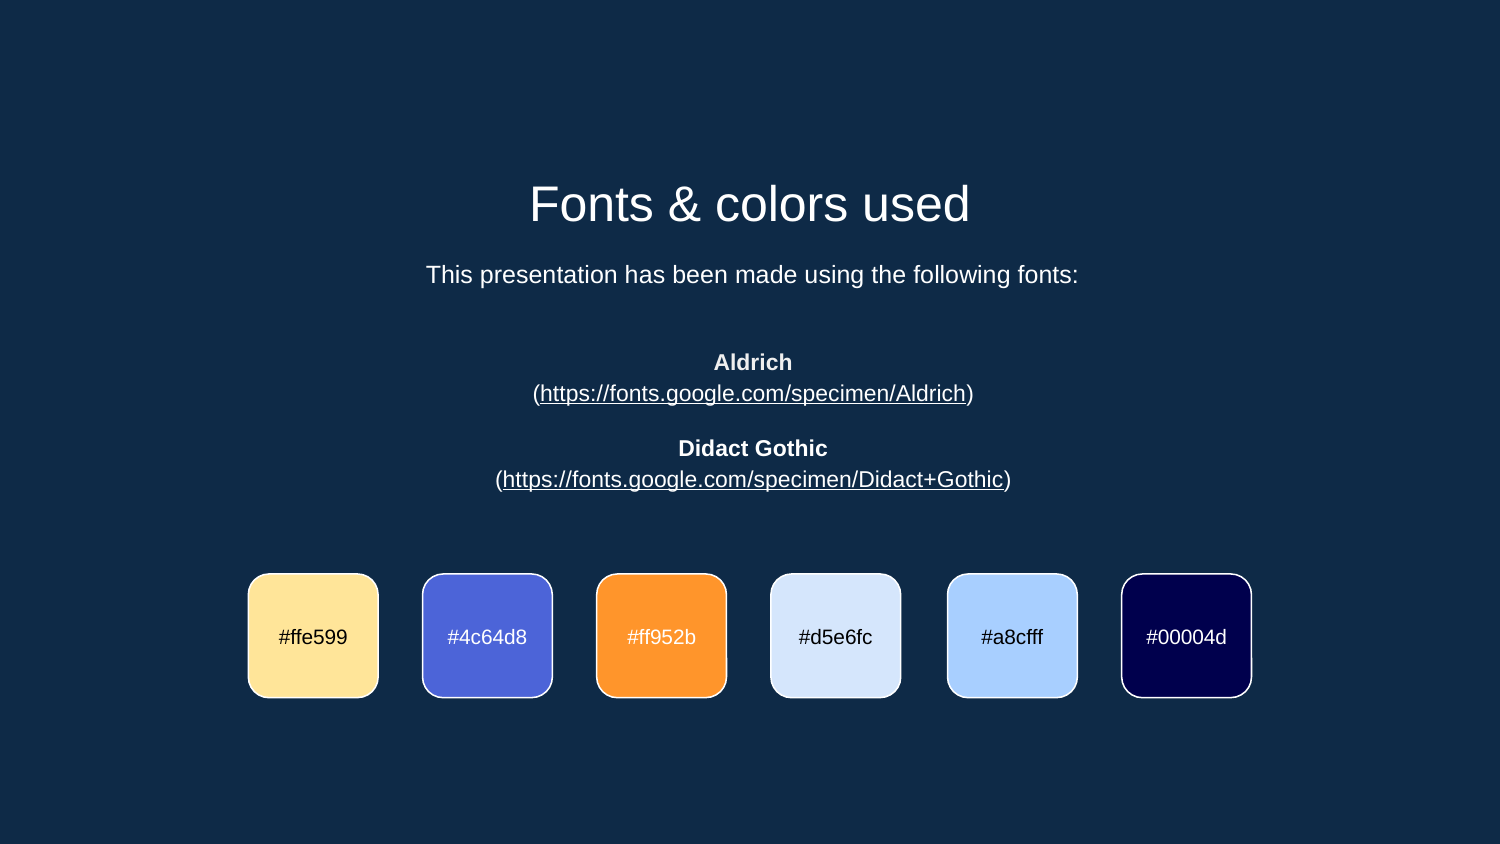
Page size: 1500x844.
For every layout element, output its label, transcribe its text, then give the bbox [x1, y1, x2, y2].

text_box #ff952b [596, 599, 727, 672]
list This presentation has been made using the following fonts: [175, 239, 1332, 312]
text_box [596, 573, 727, 599]
text_box [1121, 672, 1252, 698]
text_box [248, 573, 379, 599]
text_box #d5e6fc [770, 599, 901, 672]
text_box [422, 672, 553, 698]
text_box [770, 573, 901, 599]
text_box [422, 573, 553, 599]
text_box [770, 672, 901, 698]
text_box #ffe599 [248, 599, 379, 672]
title Fonts & colors used [171, 156, 1328, 236]
list Aldrich (https://fonts.google.com/specimen/Aldrich) Didact Gothic (https://fonts.google.com/specimen/Didact+Gothic) [175, 314, 1332, 521]
text_box [1121, 573, 1252, 599]
text_box [596, 672, 727, 698]
text_box [248, 672, 379, 698]
text_box #4c64d8 [422, 599, 553, 672]
text_box [947, 573, 1078, 599]
text_box [947, 672, 1078, 698]
text_box #00004d [1121, 599, 1252, 672]
text_box #a8cfff [947, 599, 1078, 672]
